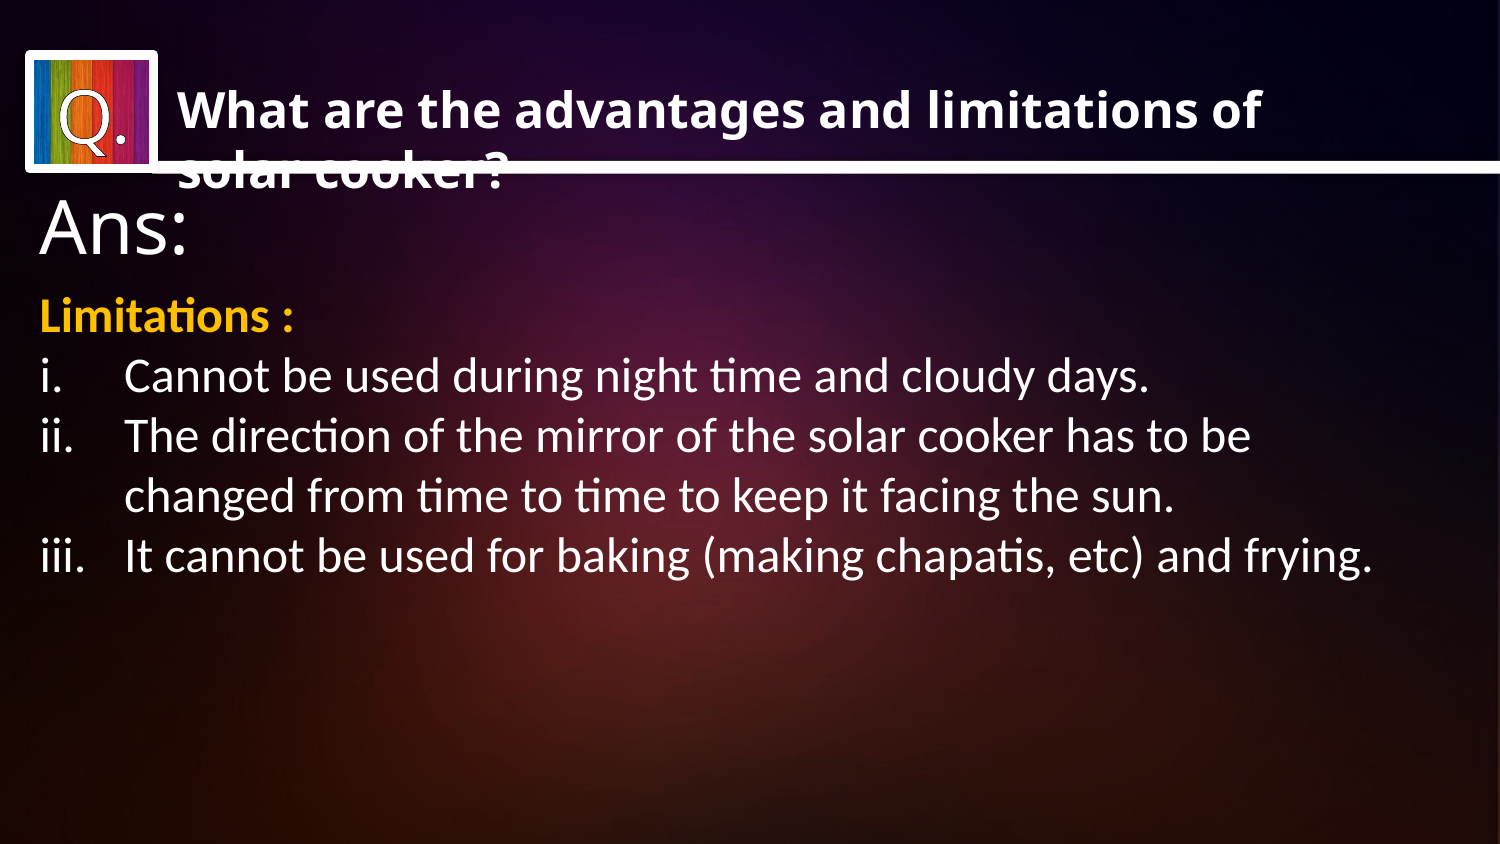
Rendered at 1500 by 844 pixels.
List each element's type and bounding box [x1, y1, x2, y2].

picture [0, 0, 1500, 844]
text_box [29, 54, 1500, 174]
